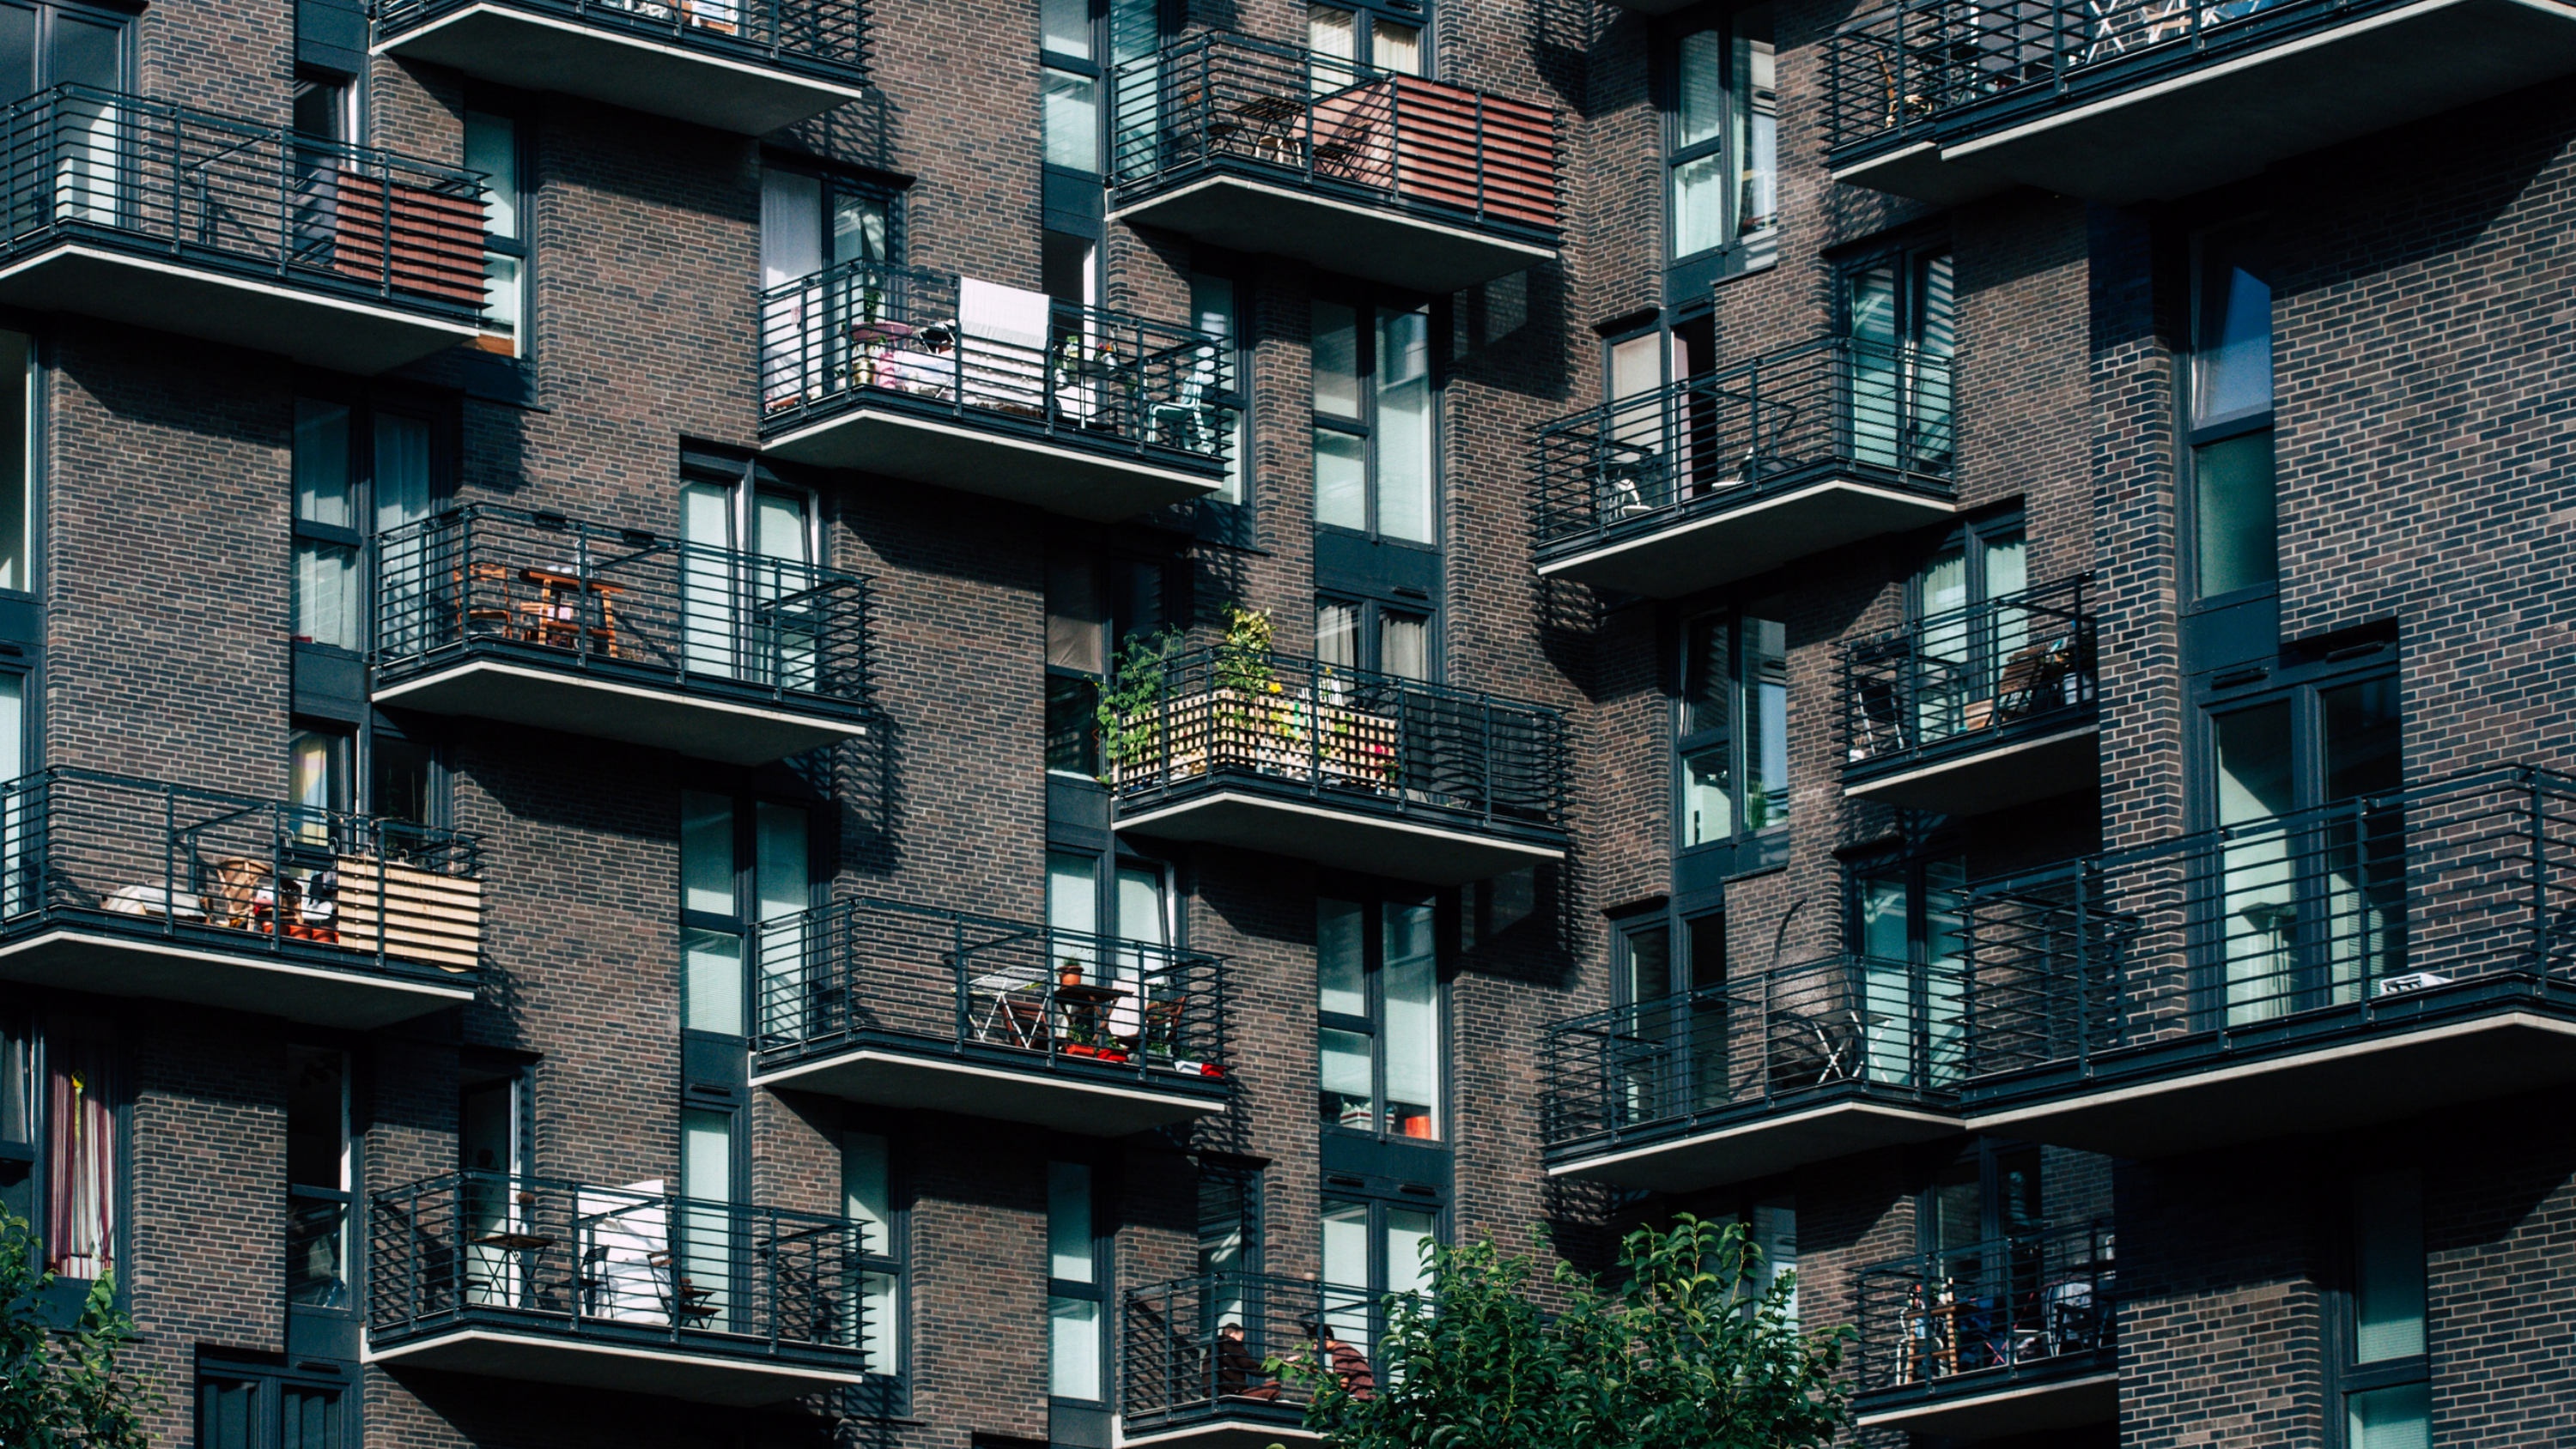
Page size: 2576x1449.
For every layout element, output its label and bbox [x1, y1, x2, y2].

text_box [0, 0, 2576, 1449]
